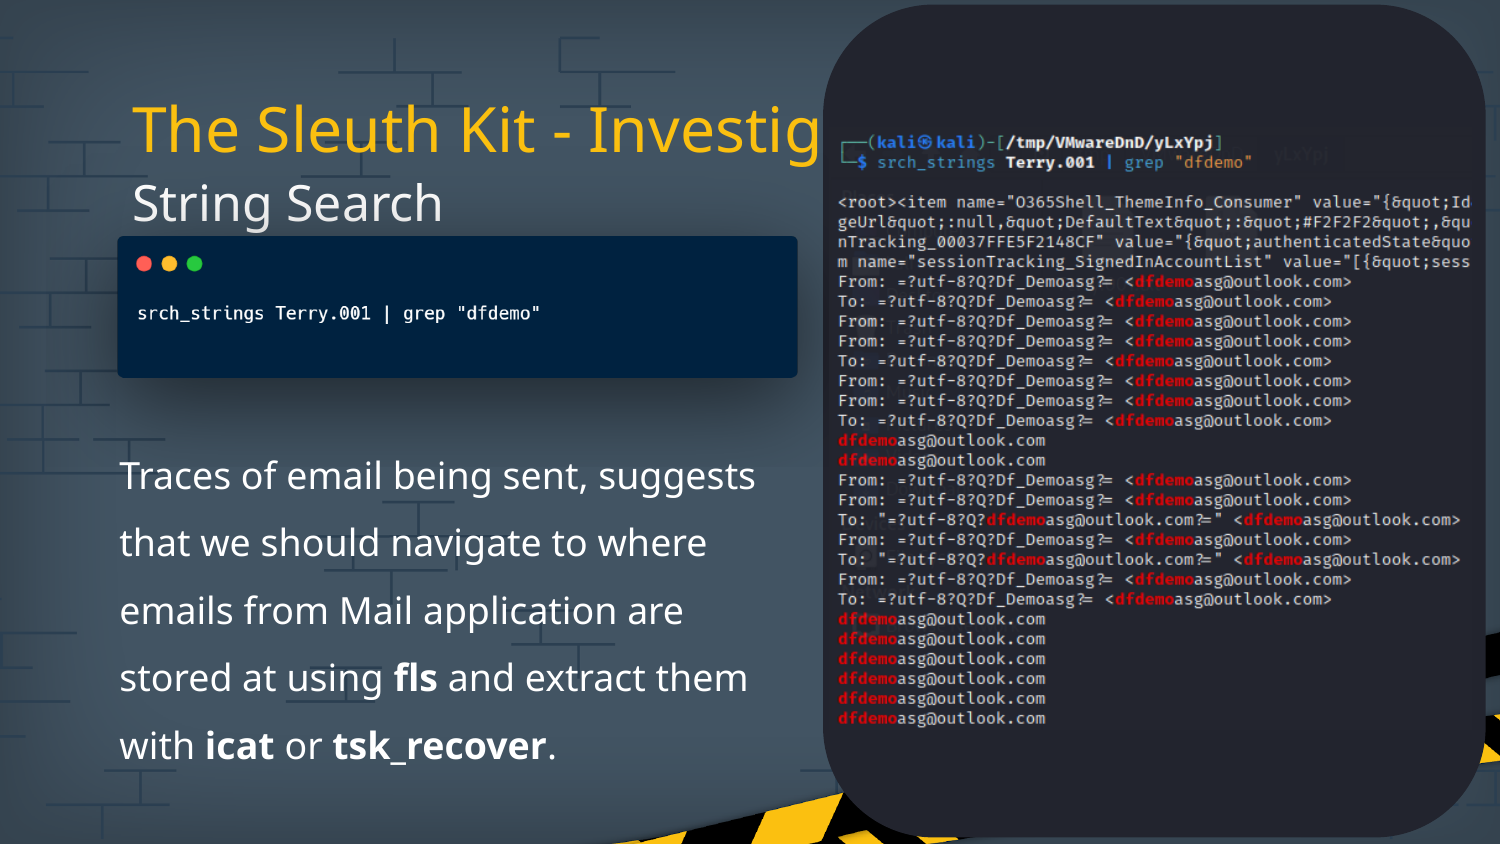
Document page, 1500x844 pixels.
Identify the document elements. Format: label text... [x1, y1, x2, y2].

title The Sleuth Kit - Investigation [117, 88, 824, 145]
text_box [820, 2, 1488, 840]
text_box Traces of email being sent, suggests that we should navigate to where emails from Mail application are stored at using fls and extract them with icat or tsk_recover. [104, 475, 810, 775]
picture [0, 0, 1500, 844]
